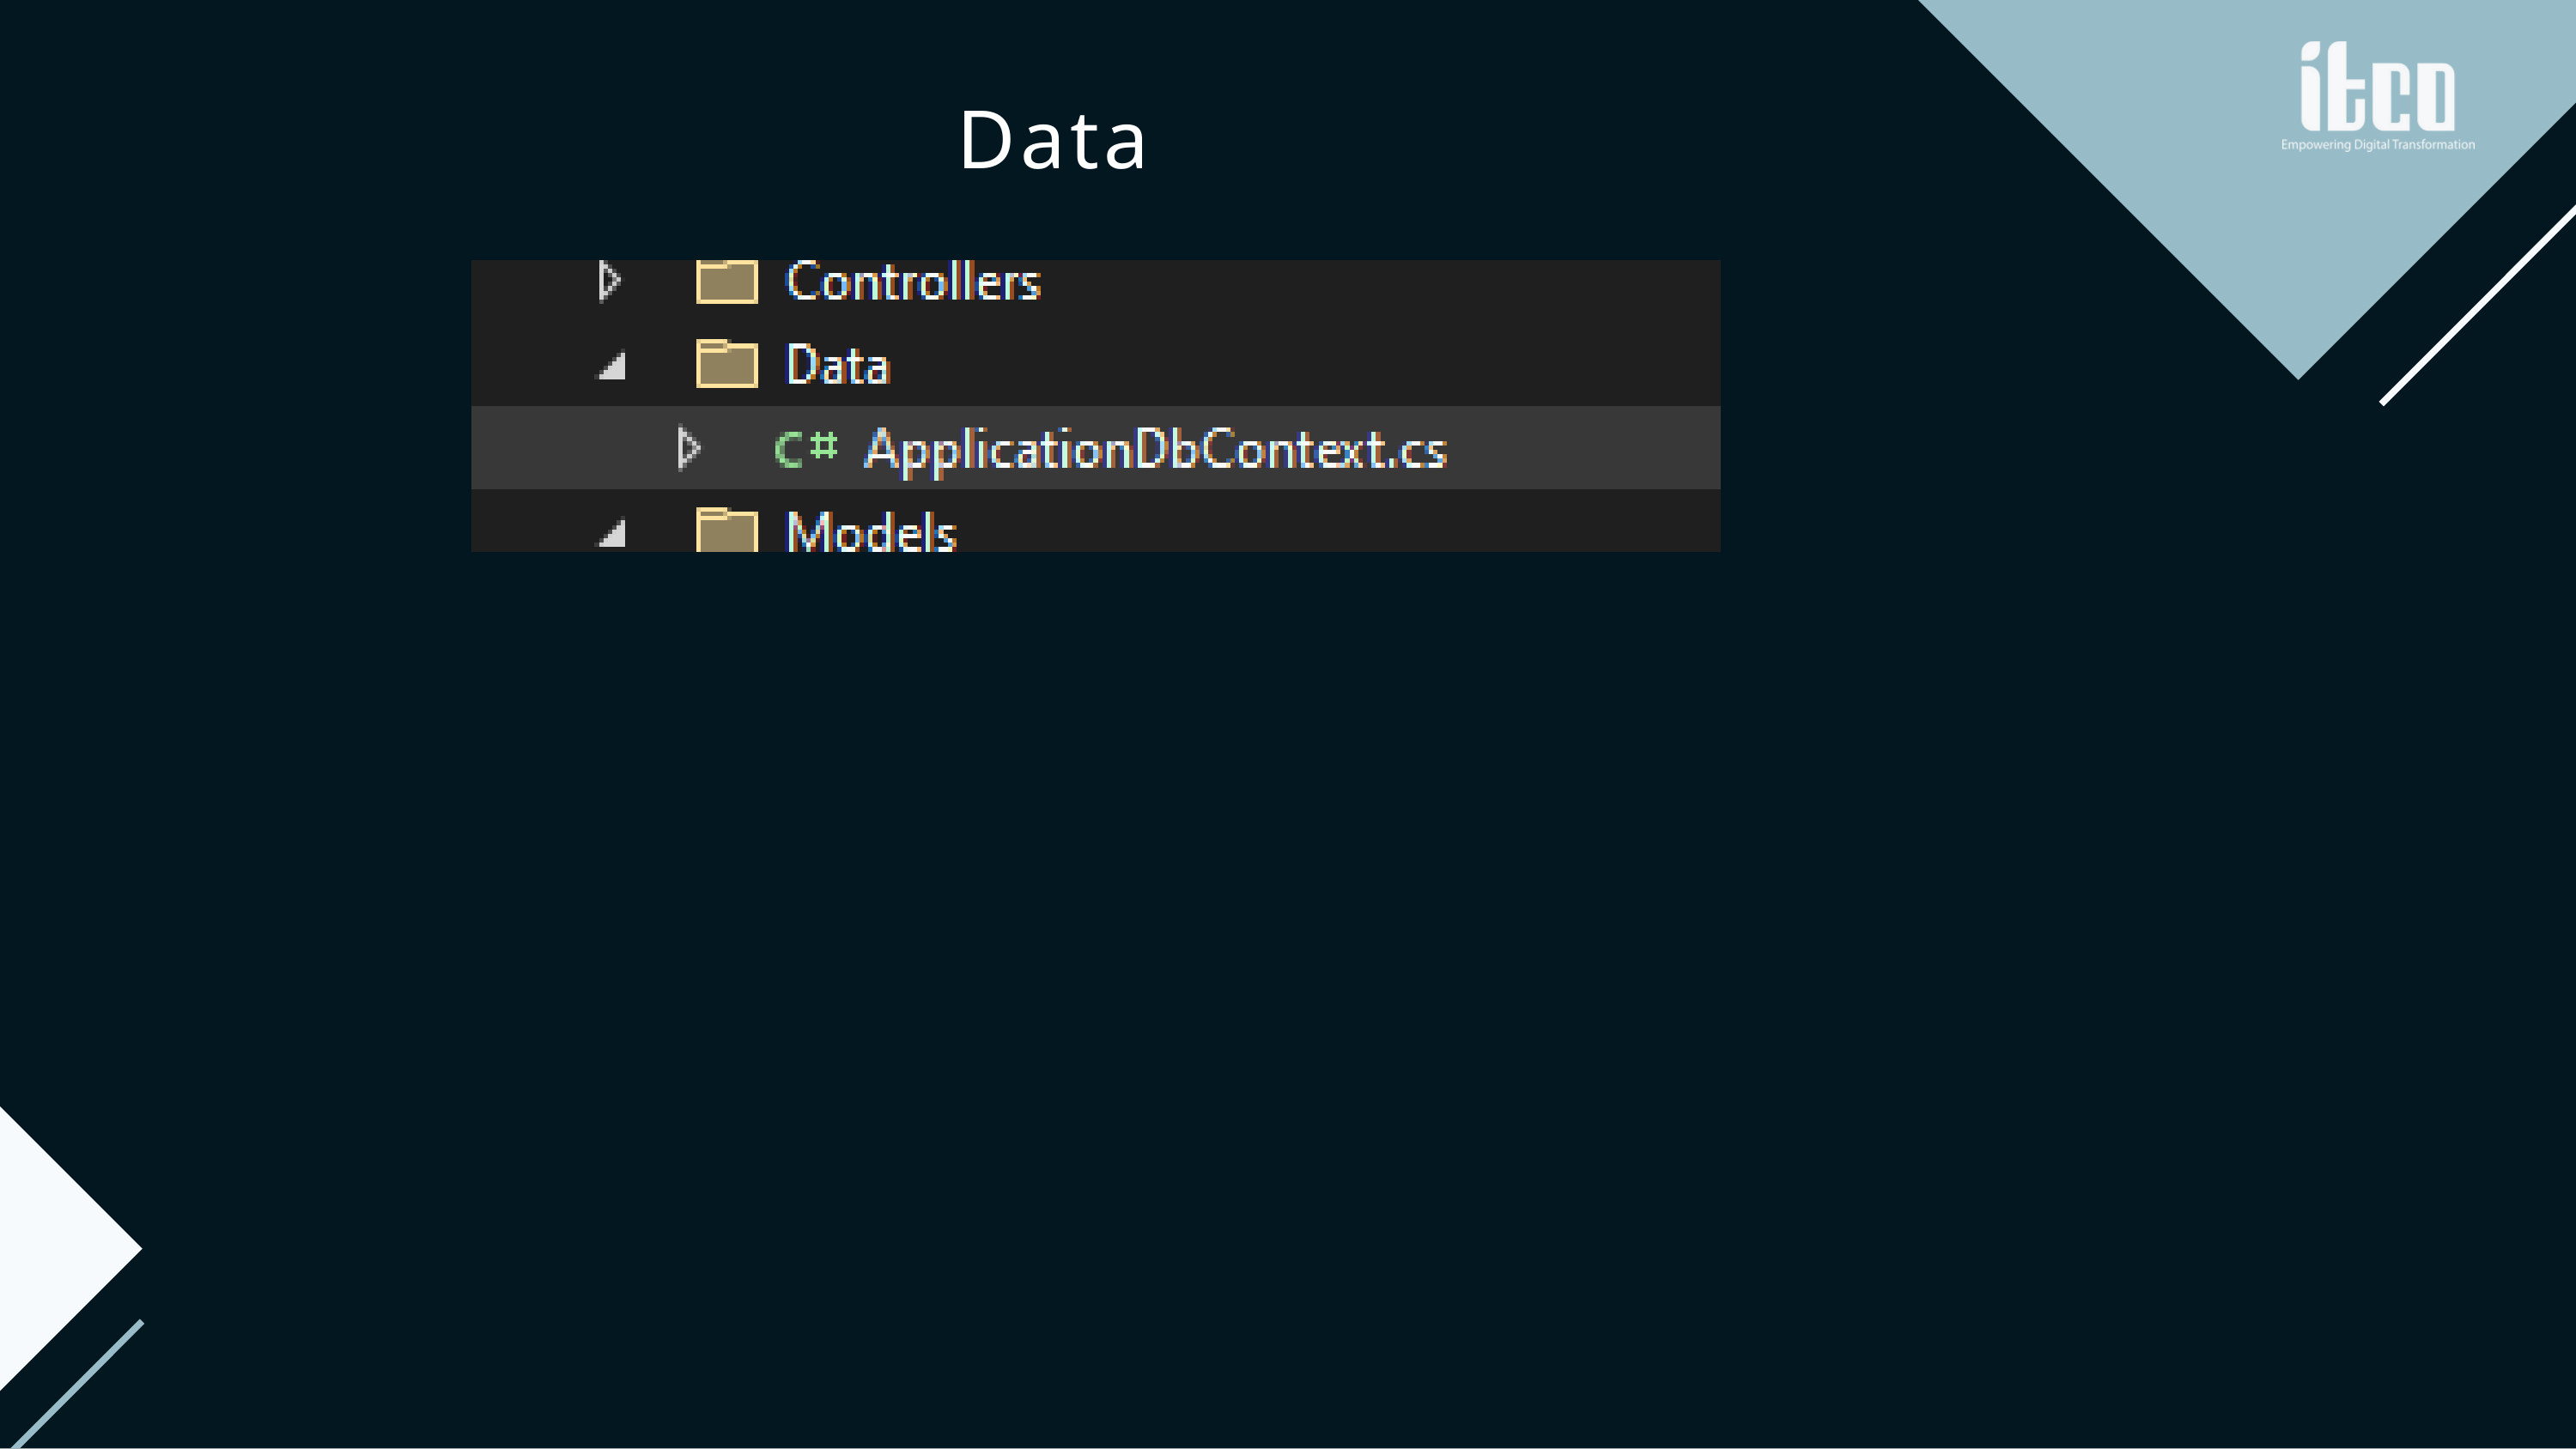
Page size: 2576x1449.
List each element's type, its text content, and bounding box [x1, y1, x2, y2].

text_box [1917, 0, 2576, 407]
title Data [955, 86, 1879, 330]
picture [471, 260, 1722, 553]
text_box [0, 1106, 145, 1449]
picture [2282, 40, 2476, 152]
